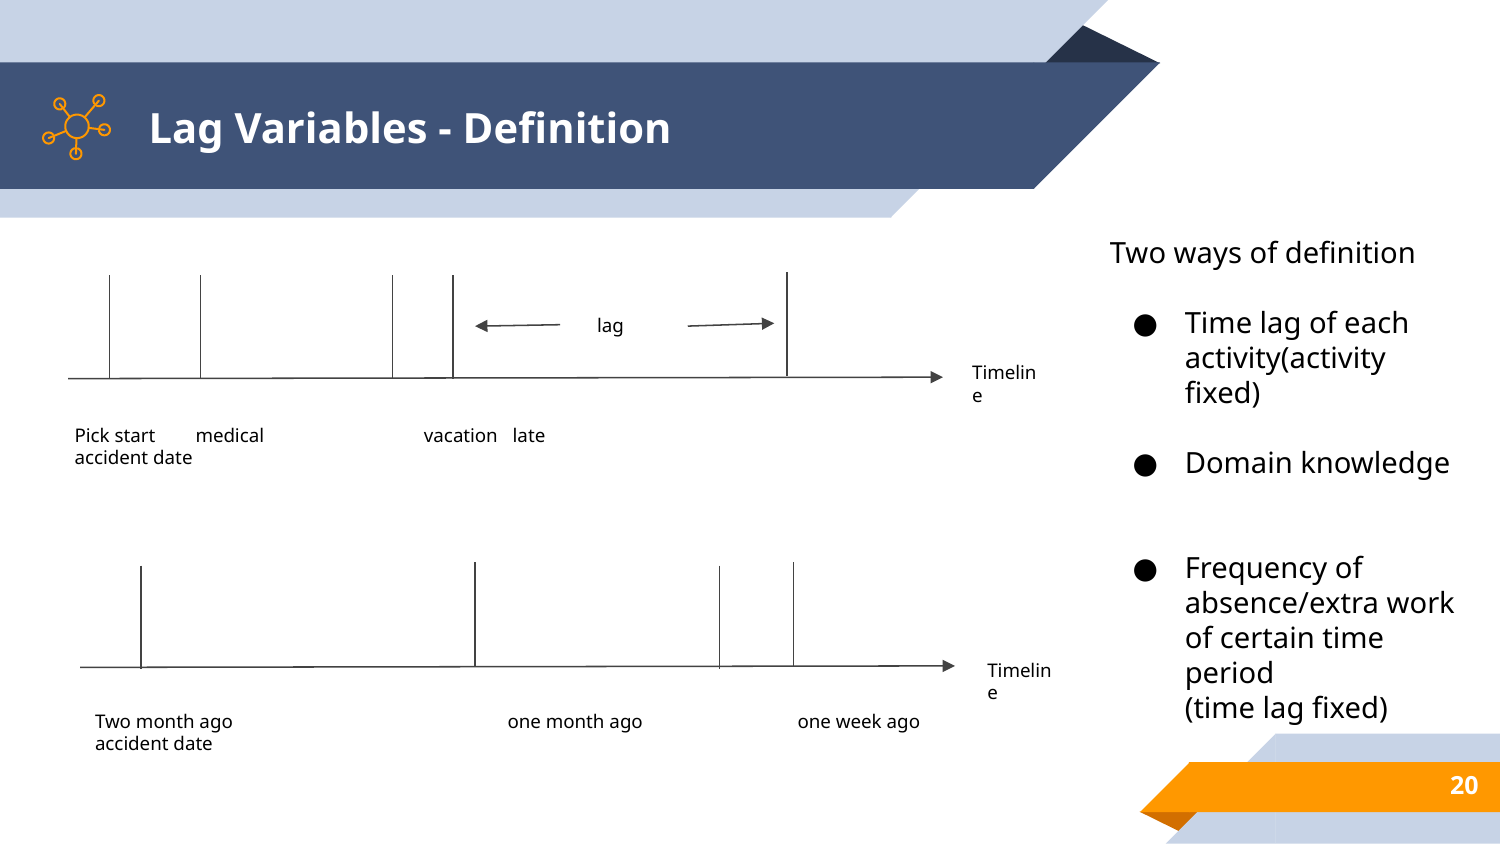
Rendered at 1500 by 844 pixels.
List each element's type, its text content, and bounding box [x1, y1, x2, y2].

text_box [42, 94, 111, 160]
text_box Pick start medical vacation late accident date [59, 408, 935, 461]
text_box lag [582, 299, 680, 332]
text_box Timeline [957, 346, 1061, 379]
slide_number 20 [1249, 760, 1494, 813]
title Lag Variables - Definition [133, 64, 1035, 190]
text_box Two ways of definition Time lag of each activity(activity fixed) Domain knowledge Frequency of absence/extra work of certain time period (time lag fixed) [1094, 219, 1477, 732]
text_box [687, 323, 775, 327]
text_box Timeline [972, 643, 1076, 676]
text_box Two month ago one month ago one week ago accident date [80, 694, 955, 747]
